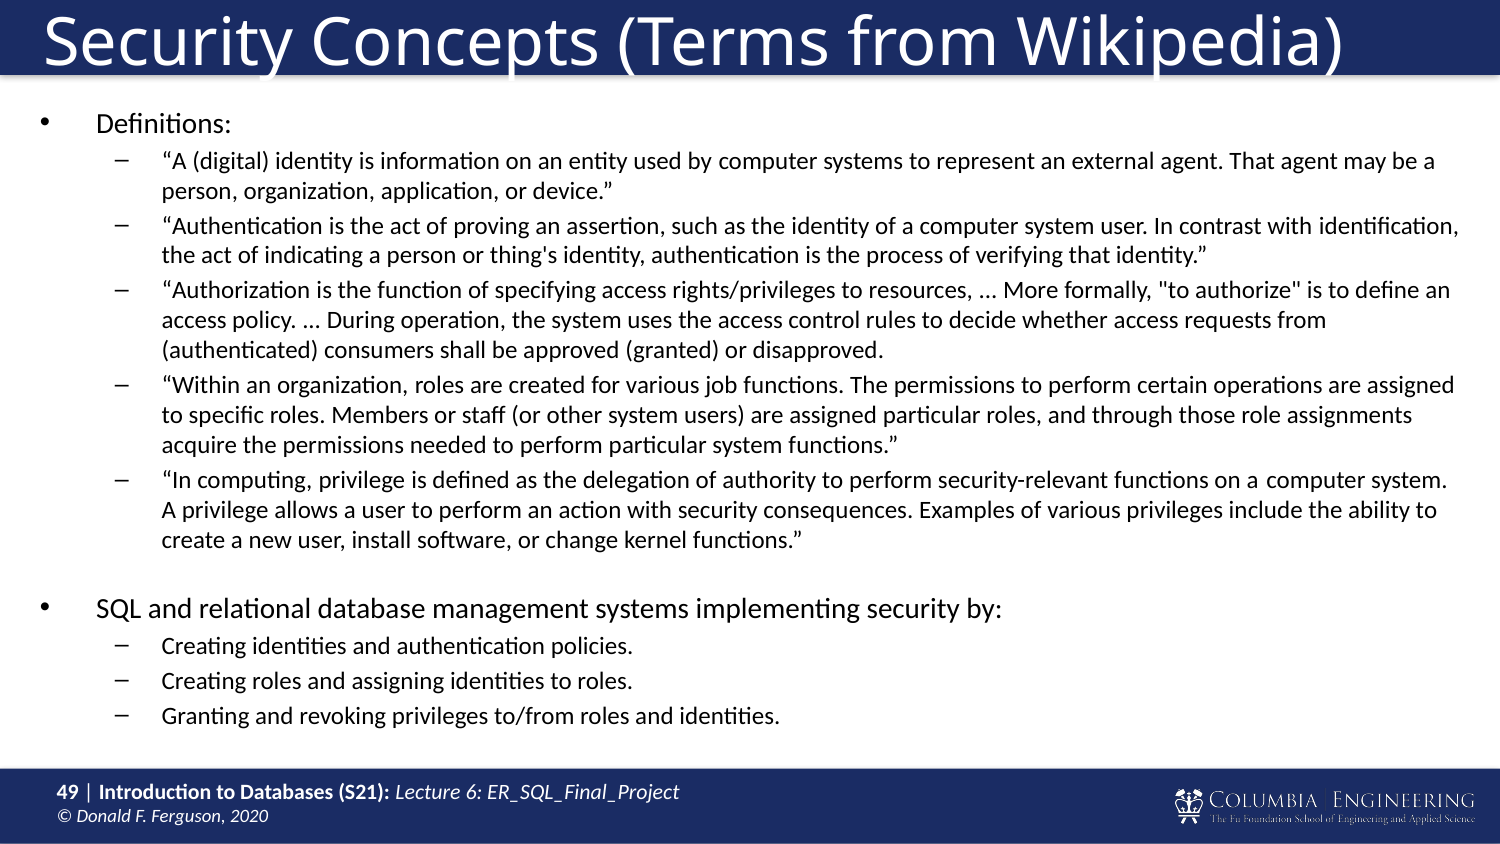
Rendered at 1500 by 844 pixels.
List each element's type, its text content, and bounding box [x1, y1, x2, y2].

title Security Concepts (Terms from Wikipedia) [28, 0, 1450, 73]
list Definitions: “A (digital) identity is information on an entity used by computer systems to represent an external agent. That agent may be a person, organization, application, or device.” “Authentication is the act of proving an assertion, such as the identity of a computer system user. In contrast with identification, the act of indicating a person or thing's identity, authentication is the process of verifying that identity.” “Authorization is the function of specifying access rights/privileges to resources, ... More formally, "to authorize" is to define an access policy. ... During operation, the system uses the access control rules to decide whether access requests from (authenticated) consumers shall be approved (granted) or disapproved. “Within an organization, roles are created for various job functions. The permissions to perform certain operations are assigned to specific roles. Members or staff (or other system users) are assigned particular roles, and through those role assignments acquire the permissions needed to perform particular system functions.” “In computing, privilege is defined as the delegation of authority to perform security-relevant functions on a computer system. A privilege allows a user to perform an action with security consequences. Examples of various privileges include the ability to create a new user, install software, or change kernel functions.” SQL and relational database management systems implementing security by: Creating identities and authentication policies. Creating roles and assigning identities to roles. Granting and revoking privileges to/from roles and identities. [24, 96, 1475, 760]
